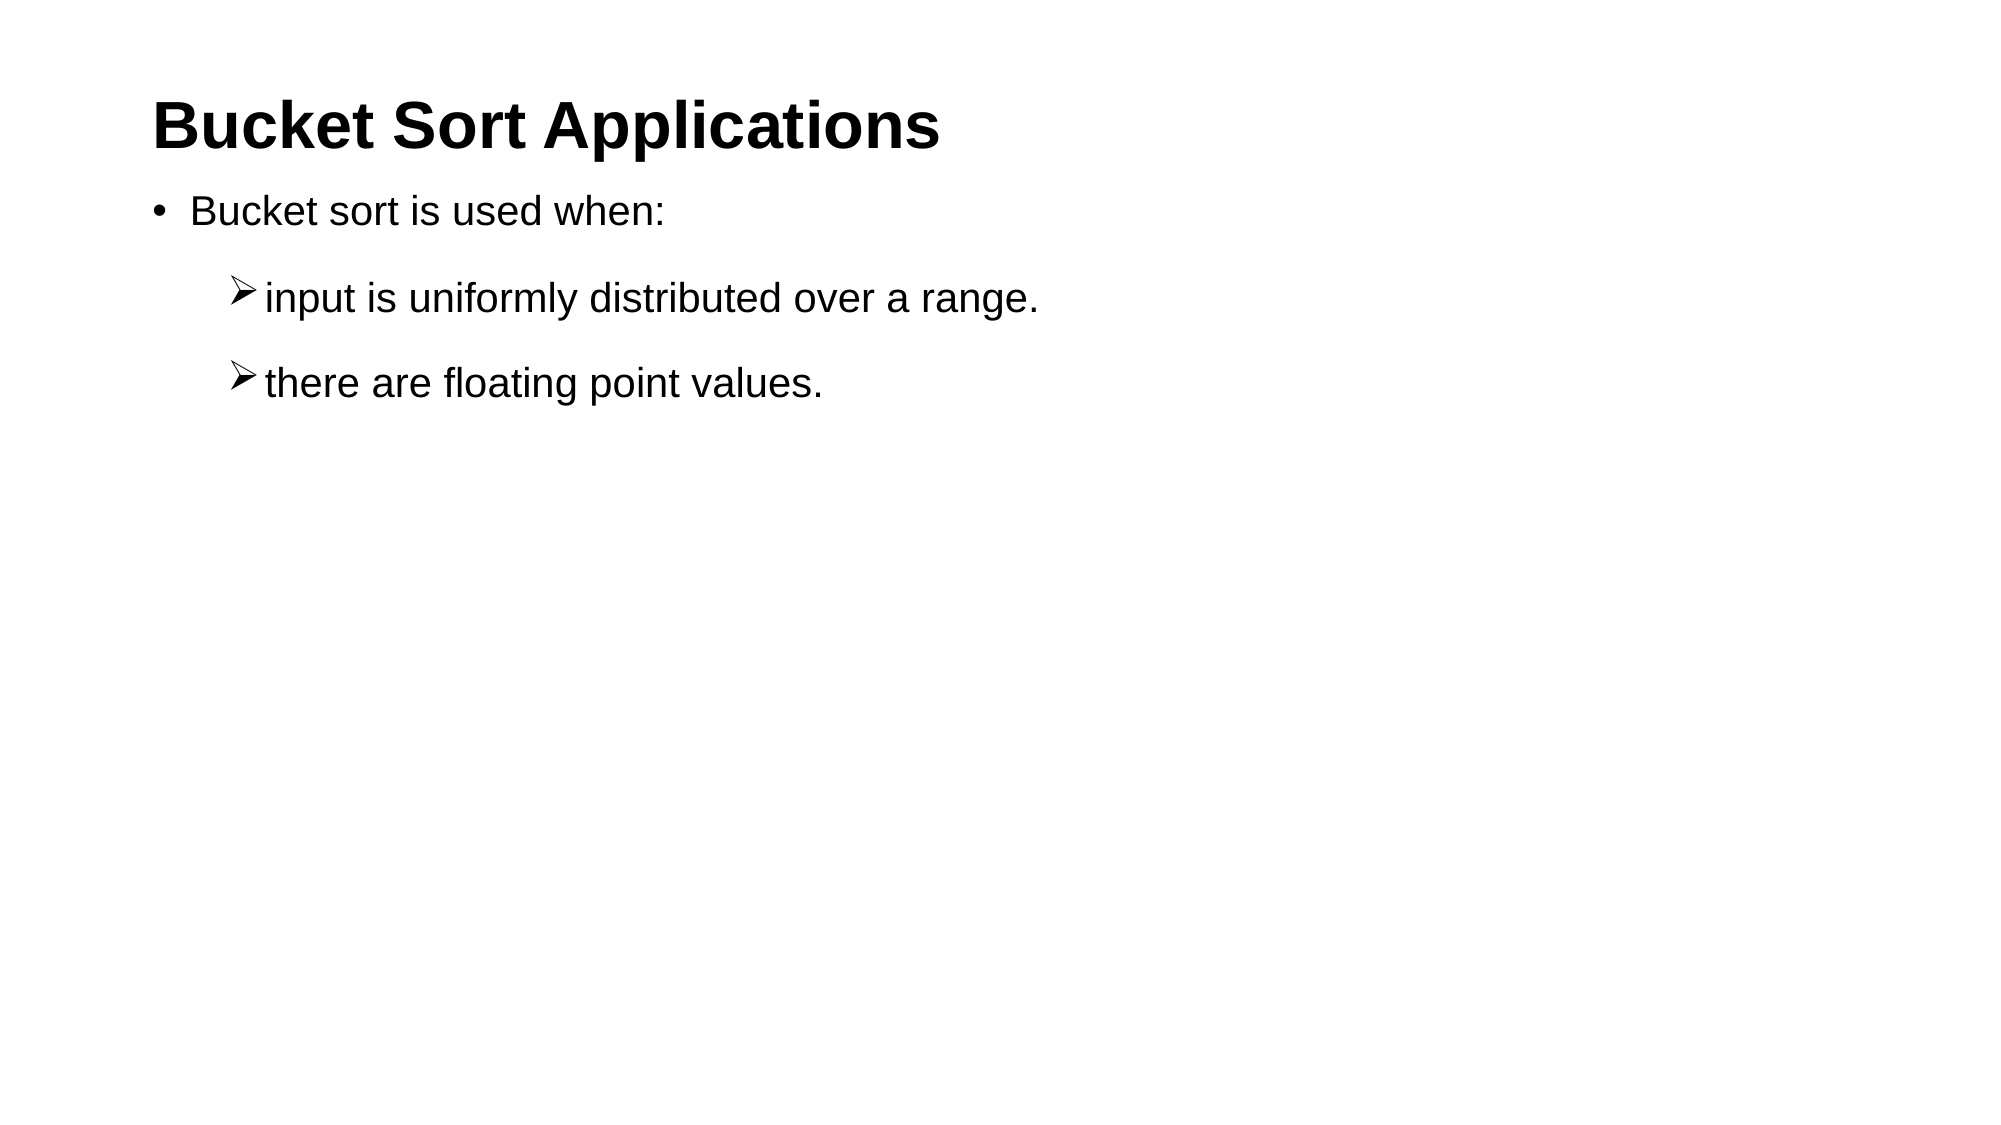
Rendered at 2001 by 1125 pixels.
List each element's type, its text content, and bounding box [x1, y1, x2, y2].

title Bucket Sort Applications [137, 59, 1863, 182]
list Bucket sort is used when: input is uniformly distributed over a range. there are floating point values. [137, 182, 1863, 1014]
